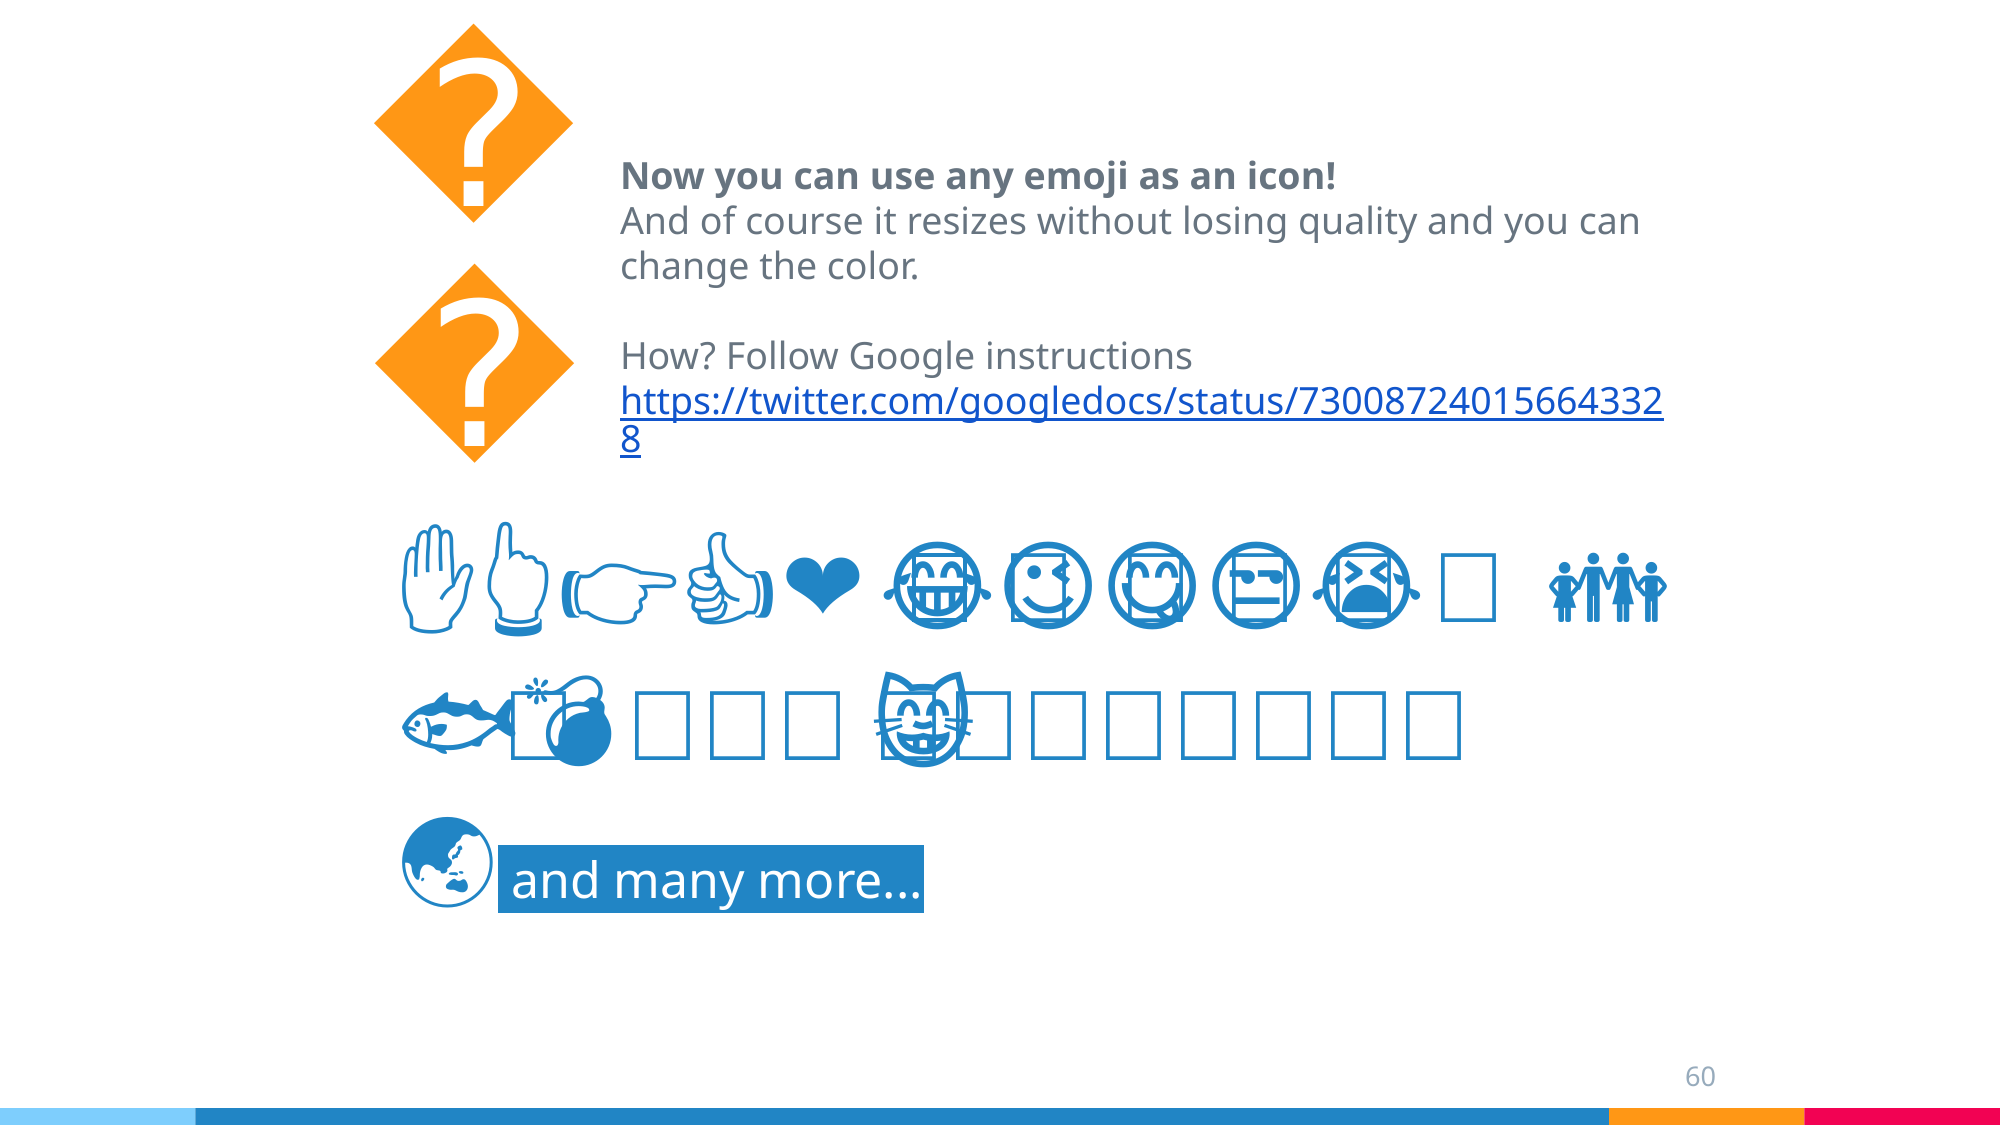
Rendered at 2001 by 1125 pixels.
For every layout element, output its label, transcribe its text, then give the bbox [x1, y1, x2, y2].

text_box Now you can use any emoji as an icon! And of course it resizes without losing quality and you can change the color. How? Follow Google instructions https://twitter.com/googledocs/status/730087240156643328 [604, 137, 1701, 364]
text_box 😉 [356, 140, 593, 353]
text_box ✋👆👉👍👤👦👧👨👩👪💃🏃💑❤😂😉😋😒😭👶😸🐟🍒🍔💣📌📖🔨🎃🎈🎨🏈🏰🌏🔌🔑 and many more... [382, 489, 1631, 912]
slide_number 60 [1641, 1043, 1732, 1113]
